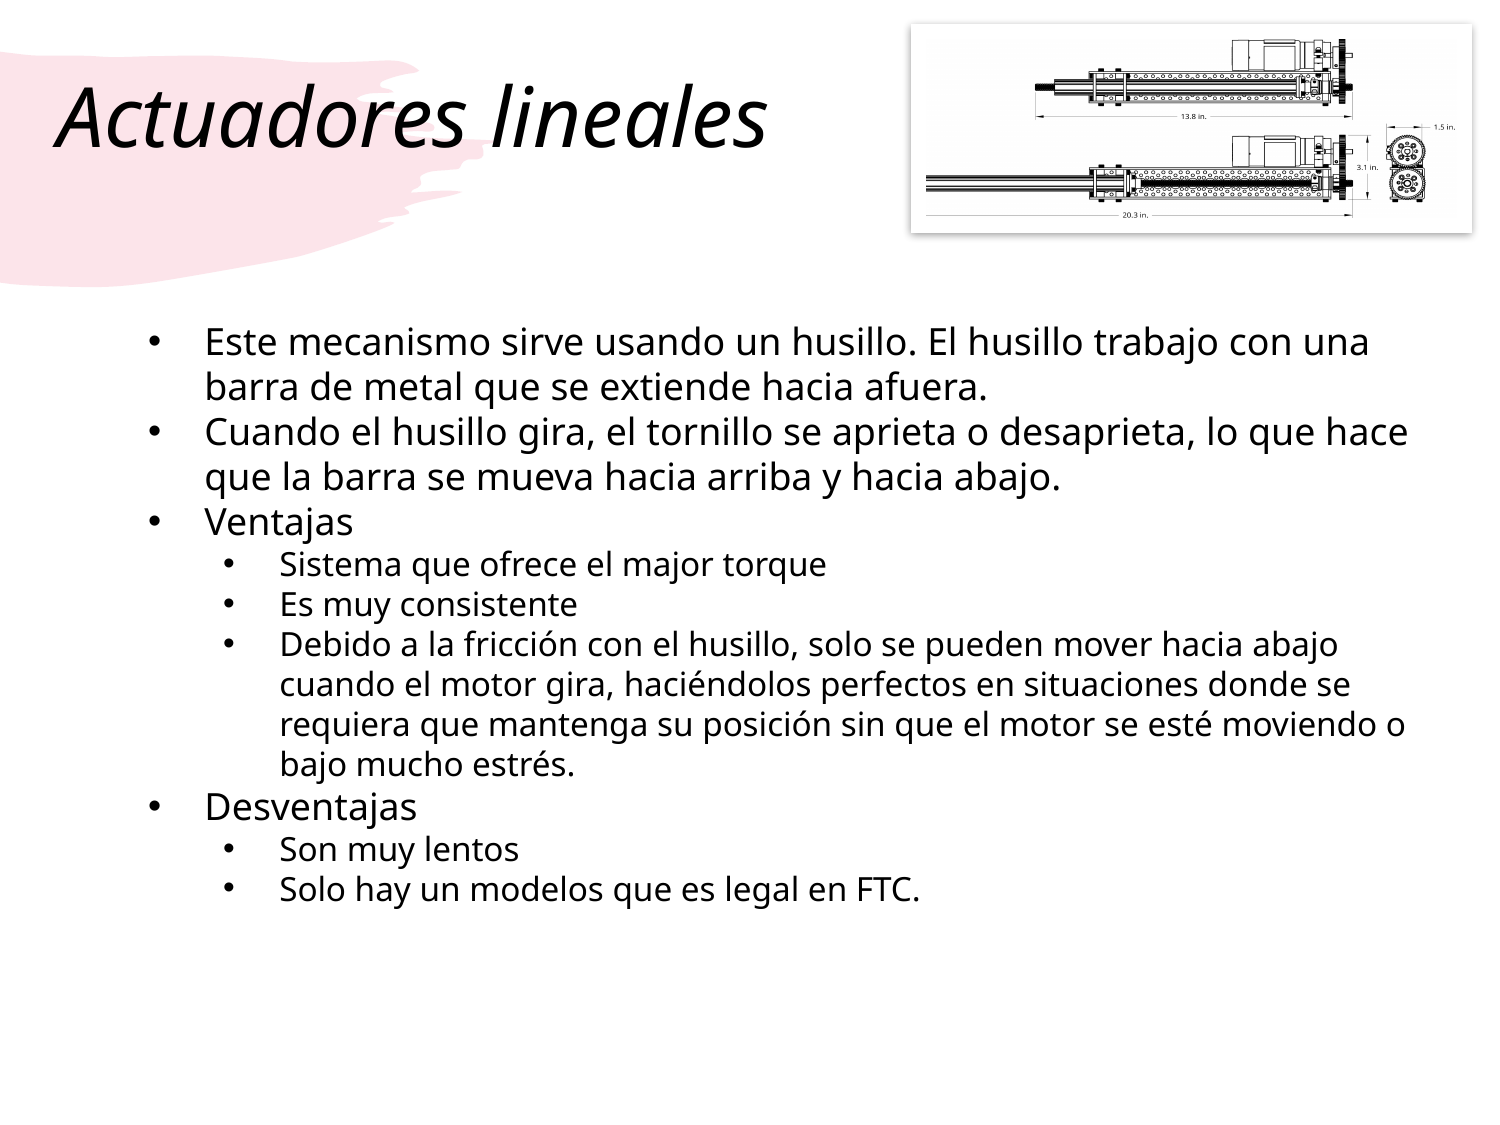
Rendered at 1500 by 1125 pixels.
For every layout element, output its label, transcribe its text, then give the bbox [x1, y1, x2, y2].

title Actuadores lineales [42, 59, 905, 182]
list Este mecanismo sirve usando un husillo. El husillo trabajo con una barra de metal que se extiende hacia afuera. Cuando el husillo gira, el tornillo se aprieta o desaprieta, lo que hace que la barra se mueva hacia arriba y hacia abajo. Ventajas Sistema que ofrece el major torque Es muy consistente Debido a la fricción con el husillo, solo se pueden mover hacia abajo cuando el motor gira, haciéndolos perfectos en situaciones donde se requiera que mantenga su posición sin que el motor se esté moviendo o bajo mucho estrés. Desventajas Son muy lentos Solo hay un modelos que es legal en FTC. [39, 191, 1461, 1017]
picture [925, 38, 1458, 219]
